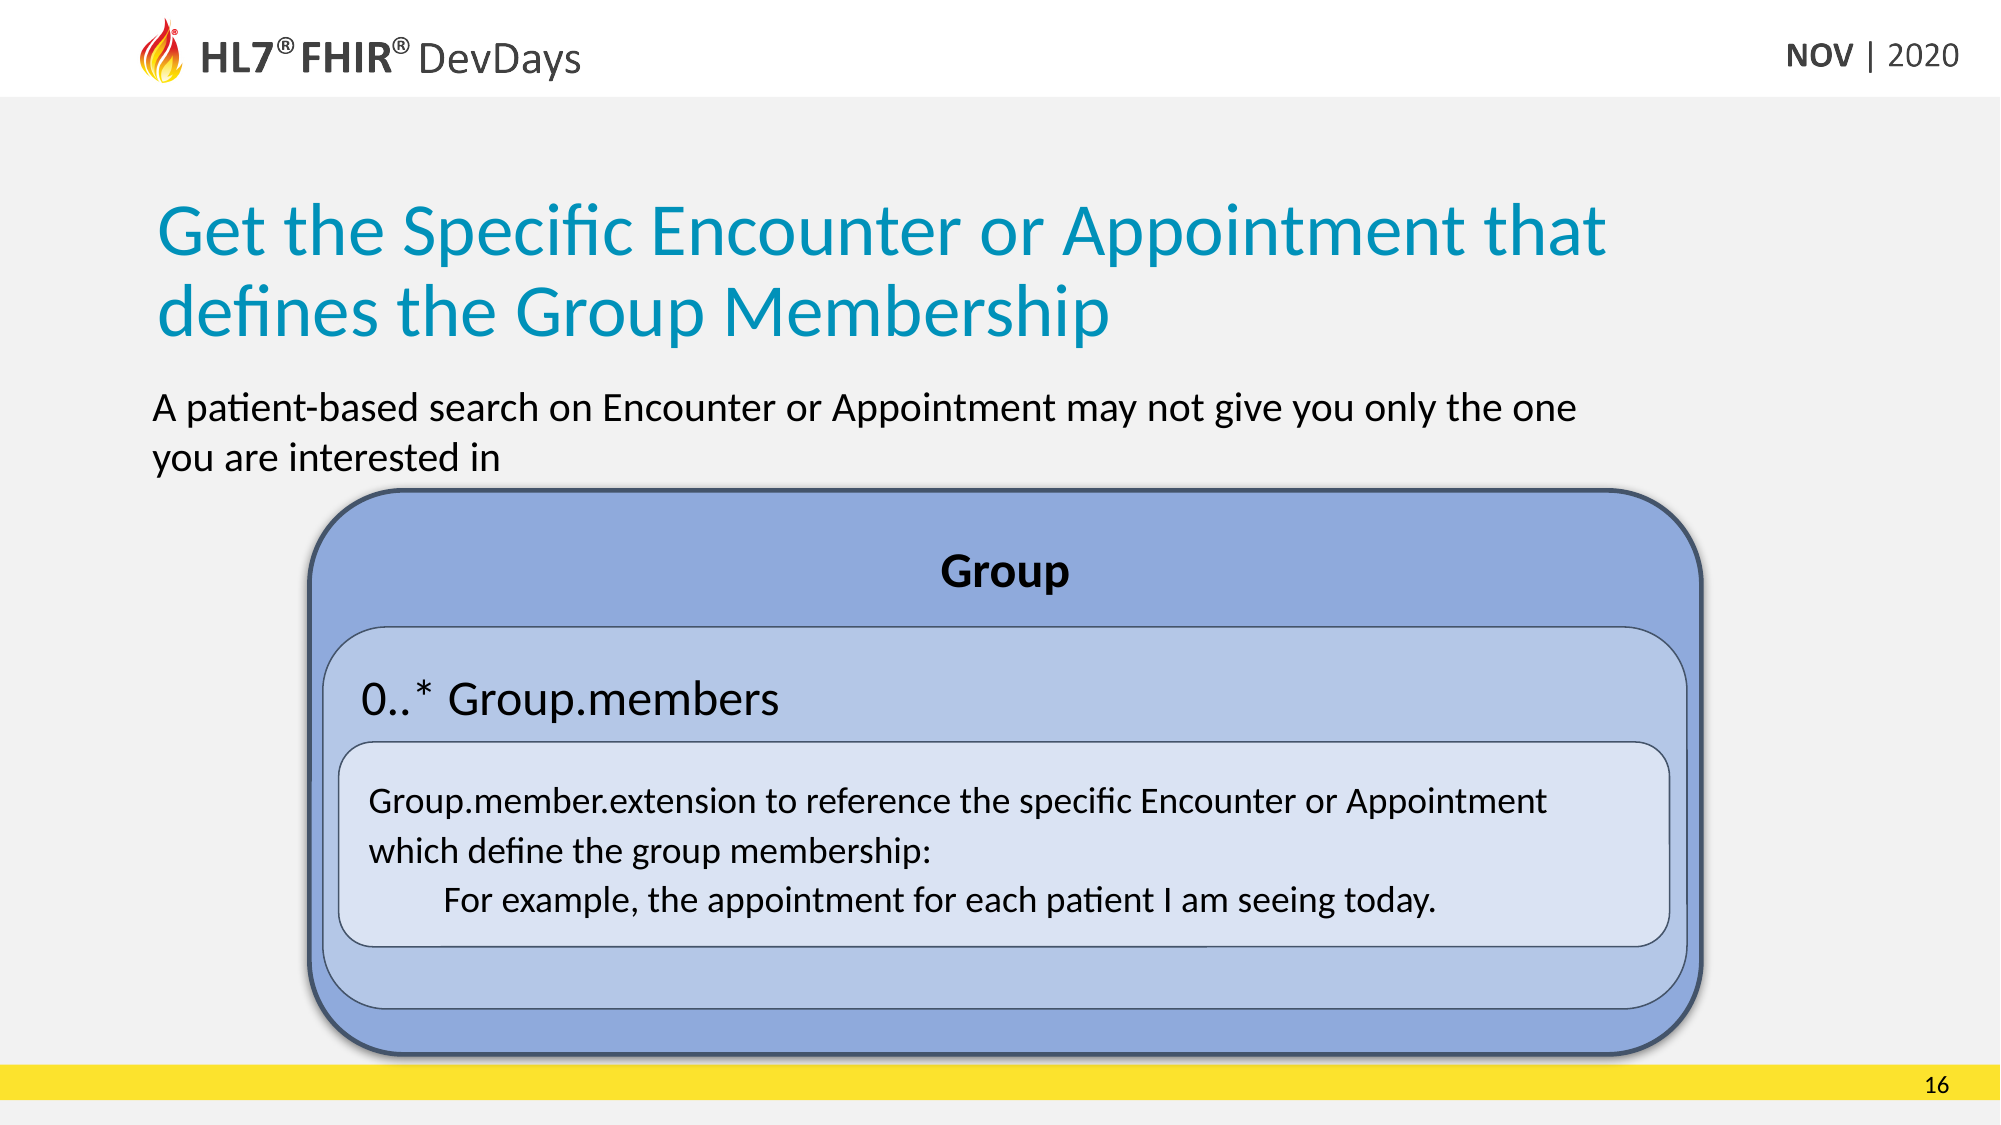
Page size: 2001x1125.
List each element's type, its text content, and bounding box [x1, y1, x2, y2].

picture [137, 13, 593, 85]
picture [1764, 10, 1979, 85]
text_box A patient-based search on Encounter or Appointment may not give you only the one you are interested in [137, 372, 1615, 538]
text_box Group.member.extension to reference the specific Encounter or Appointment which define the group membership: For example, the appointment for each patient I am seeing today. [338, 741, 1670, 947]
text_box Group [309, 490, 1702, 1055]
title Get the Specific Encounter or Appointment that defines the Group Membership [137, 171, 1863, 317]
text_box 0..* Group.members [322, 626, 1688, 1009]
